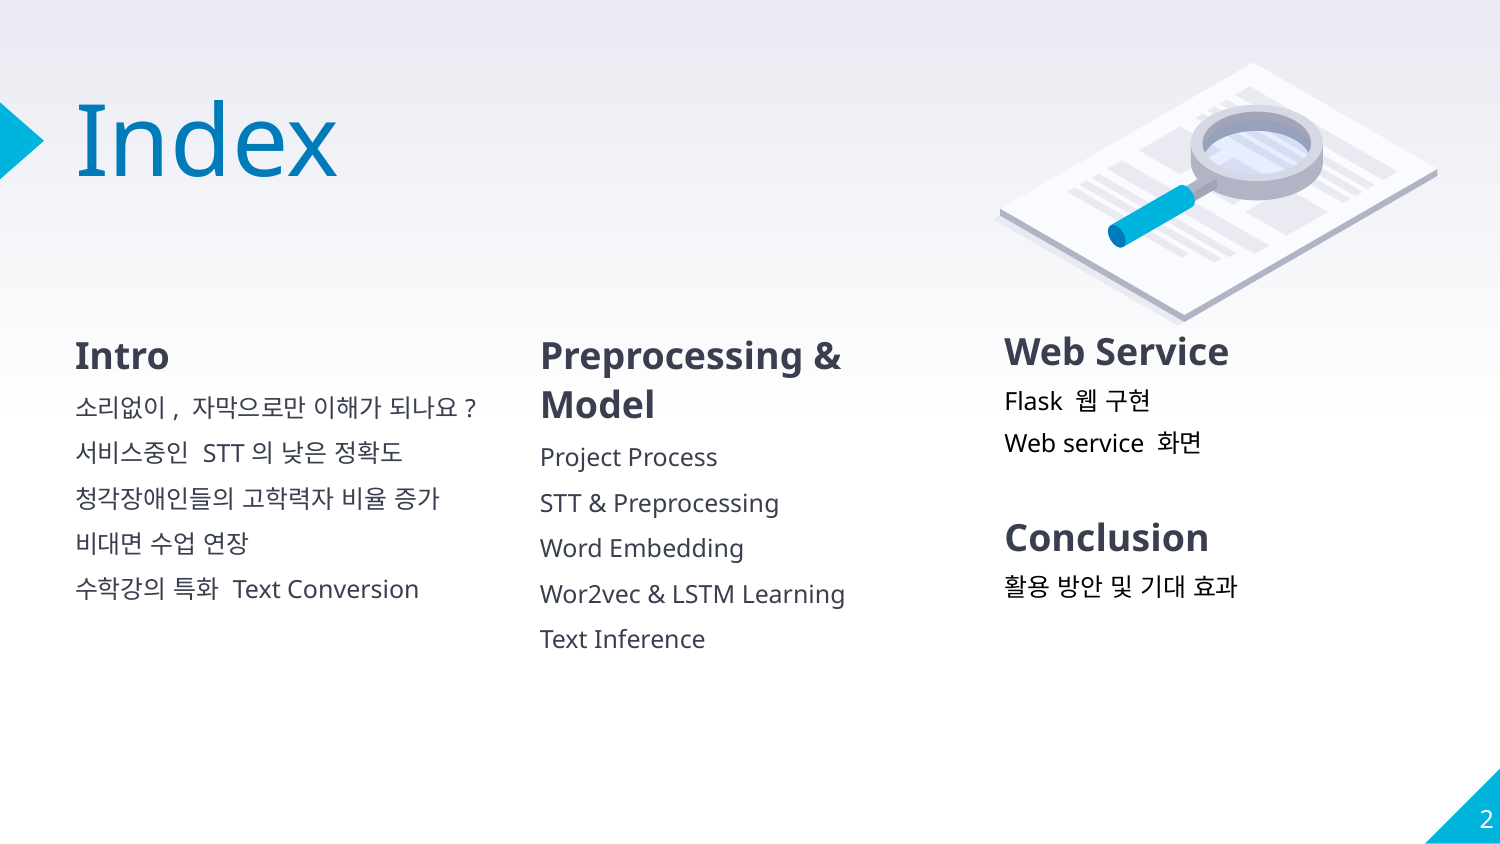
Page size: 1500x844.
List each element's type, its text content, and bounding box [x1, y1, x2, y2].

title Index [75, 99, 988, 277]
list Intro 소리없이, 자막으로만 이해가 되나요? 서비스중인 STT의 낮은 정확도 청각장애인들의 고학력자 비율 증가 비대면 수업 연장 수학강의 특화 Text Conversion [75, 327, 496, 630]
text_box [993, 62, 1438, 326]
text_box Conclusion 활용 방안 및 기대 효과 [1004, 513, 1425, 735]
list Preprocessing & Model Project Process STT & Preprocessing Word Embedding Wor2vec & LSTM Learning Text Inference [539, 327, 961, 640]
slide_number 2 [1418, 760, 1494, 838]
text_box Web Service Flask 웹 구현 Web service 화면 [1004, 334, 1425, 513]
